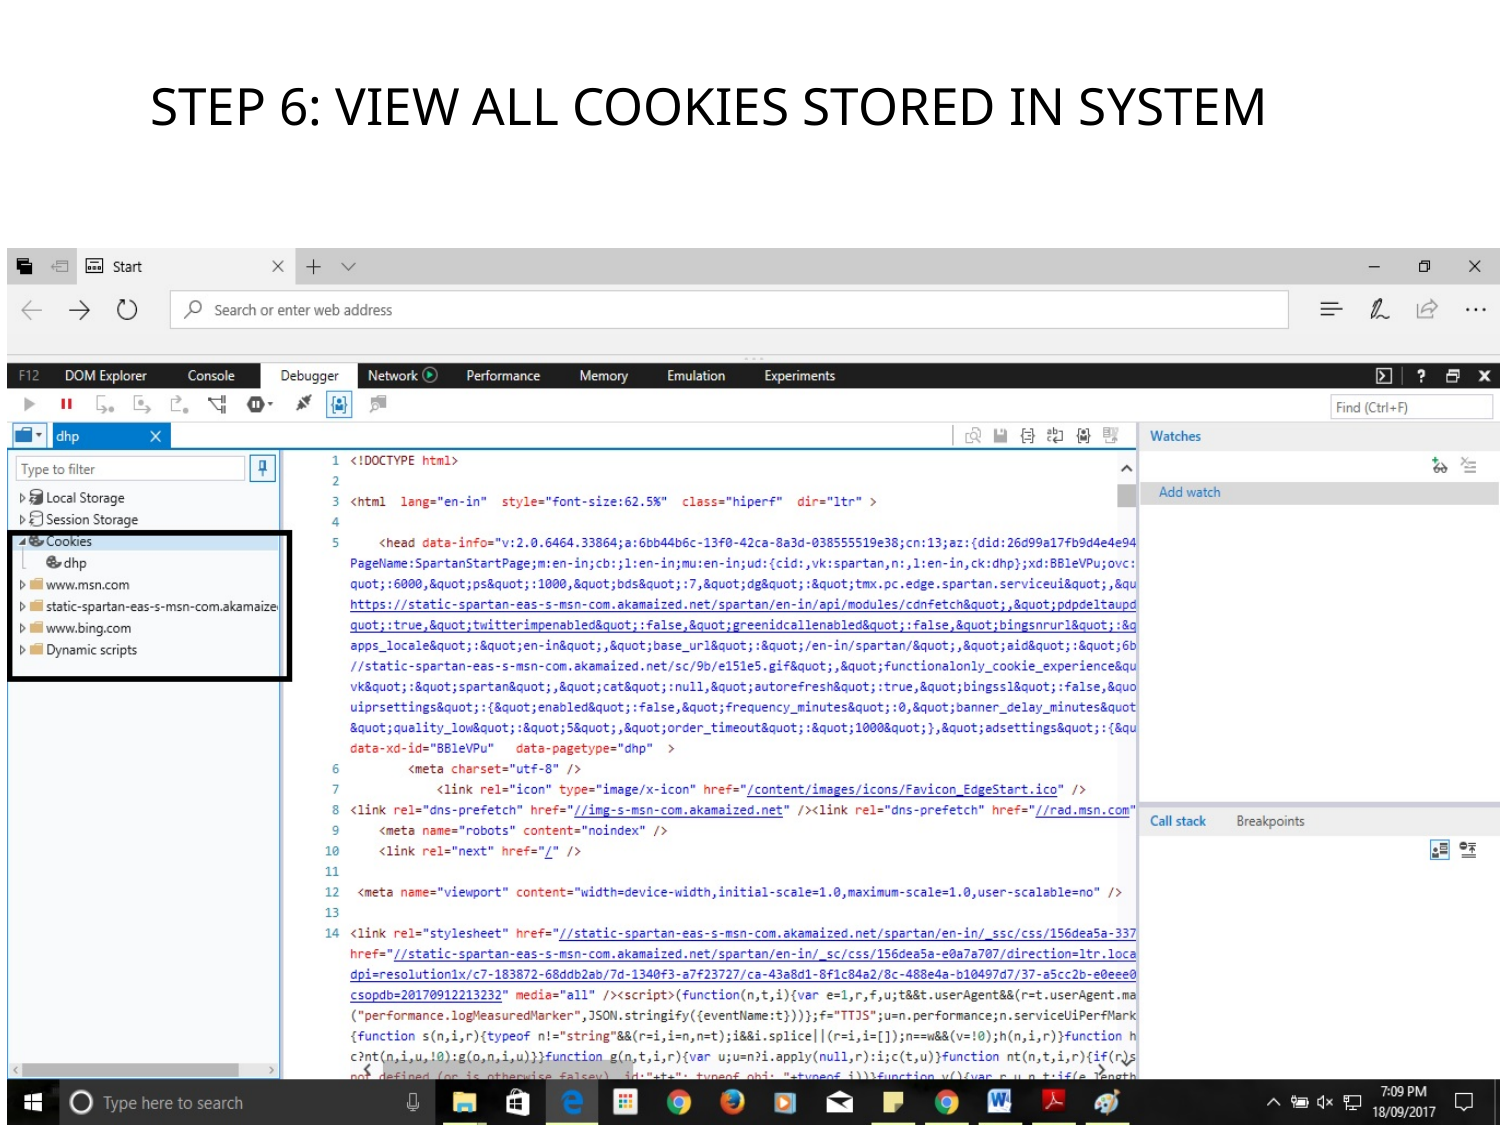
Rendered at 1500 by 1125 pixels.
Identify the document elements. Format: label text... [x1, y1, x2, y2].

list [6, 247, 1500, 1125]
title Step 6: view all cookies stored in system [135, 60, 1369, 150]
